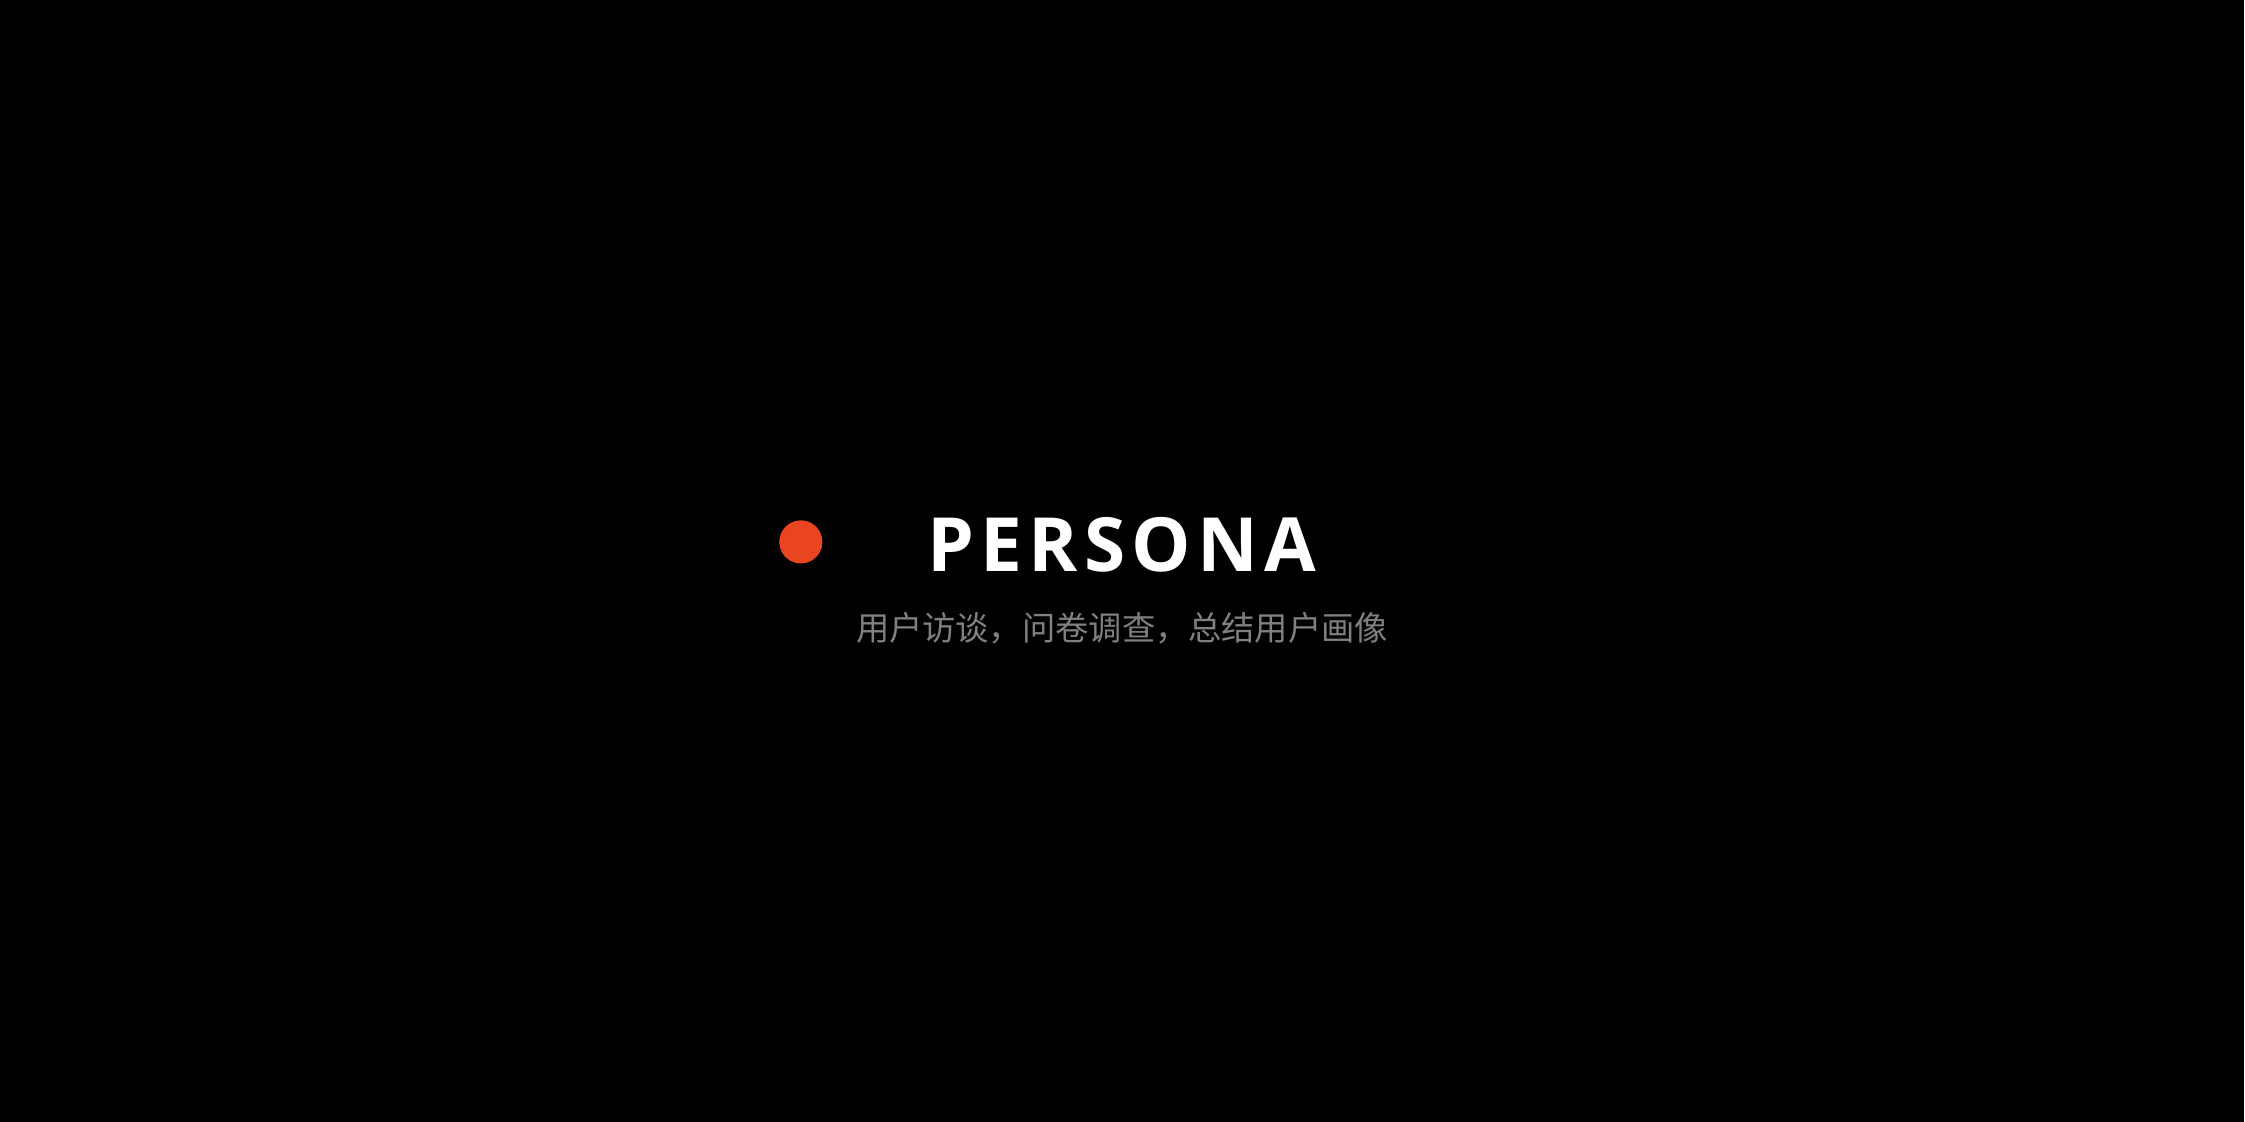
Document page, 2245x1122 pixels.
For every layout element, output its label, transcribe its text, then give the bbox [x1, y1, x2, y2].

text_box 用户访谈，问卷调查，总结用户画像 [434, 599, 1810, 655]
text_box [778, 519, 824, 565]
title PERSONA [112, 484, 2132, 600]
